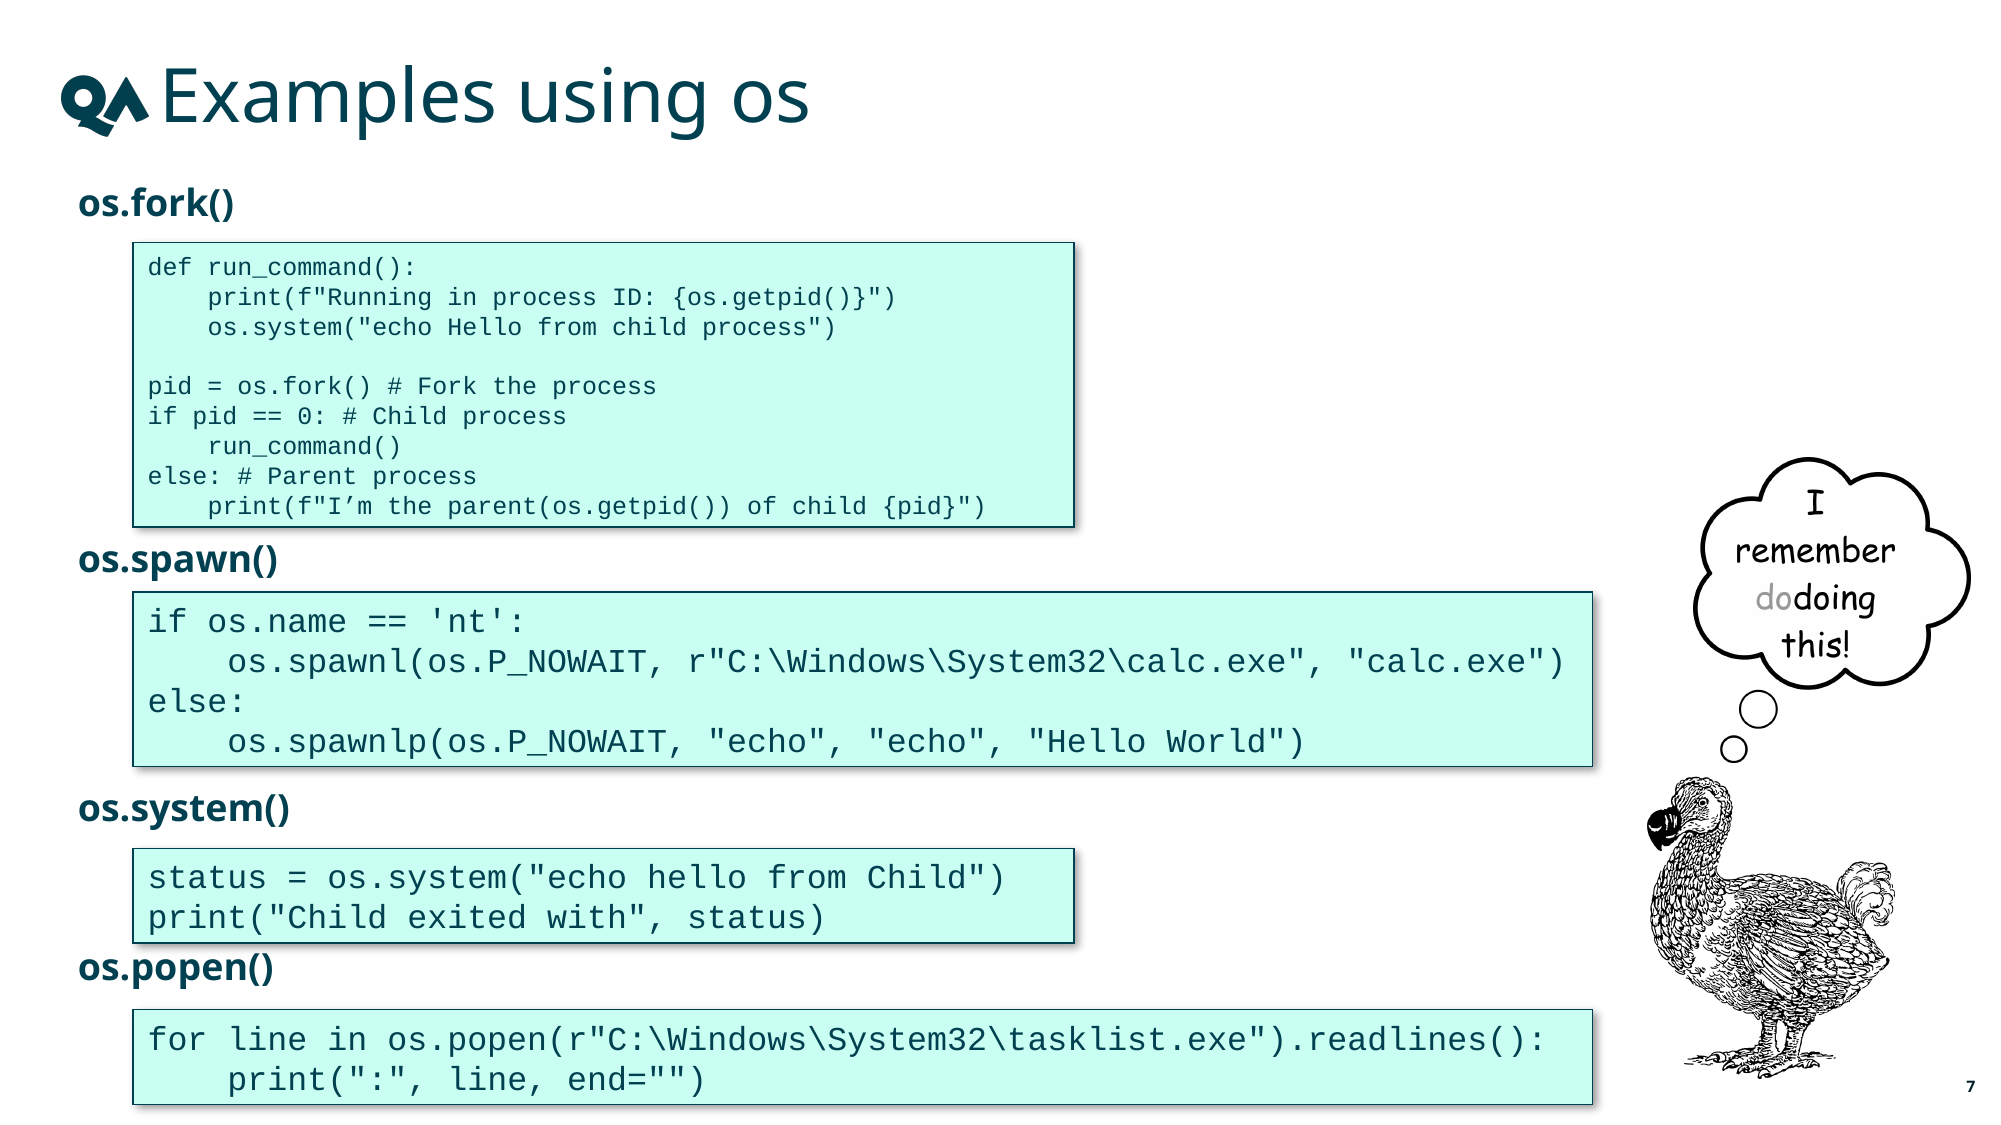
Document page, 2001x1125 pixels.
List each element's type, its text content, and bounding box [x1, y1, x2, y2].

picture [44, 61, 160, 148]
text_box for line in os.popen(r"C:\Windows\System32\tasklist.exe").readlines(): print(":", line, end="") [132, 1009, 1593, 1105]
text_box if os.name == 'nt': os.spawnl(os.P_NOWAIT, r"C:\Windows\System32\calc.exe", "calc.exe") else: os.spawnlp(os.P_NOWAIT, "echo", "echo", "Hello World") [132, 591, 1593, 767]
slide_number 7 [1846, 1068, 1976, 1098]
text_box def run_command(): print(f"Running in process ID: {os.getpid()}") os.system("echo Hello from child process") pid = os.fork() # Fork the process if pid == 0: # Child process run_command() else: # Parent process print(f"I’m the parent(os.getpid()) of child {pid}") [132, 242, 1075, 527]
list os.fork() os.spawn() os.system() os.popen() [77, 179, 386, 1098]
text_box status = os.system("echo hello from Child") print("Child exited with", status) [132, 848, 1075, 943]
title Examples using os [160, 47, 2000, 179]
picture [1647, 457, 1971, 1079]
